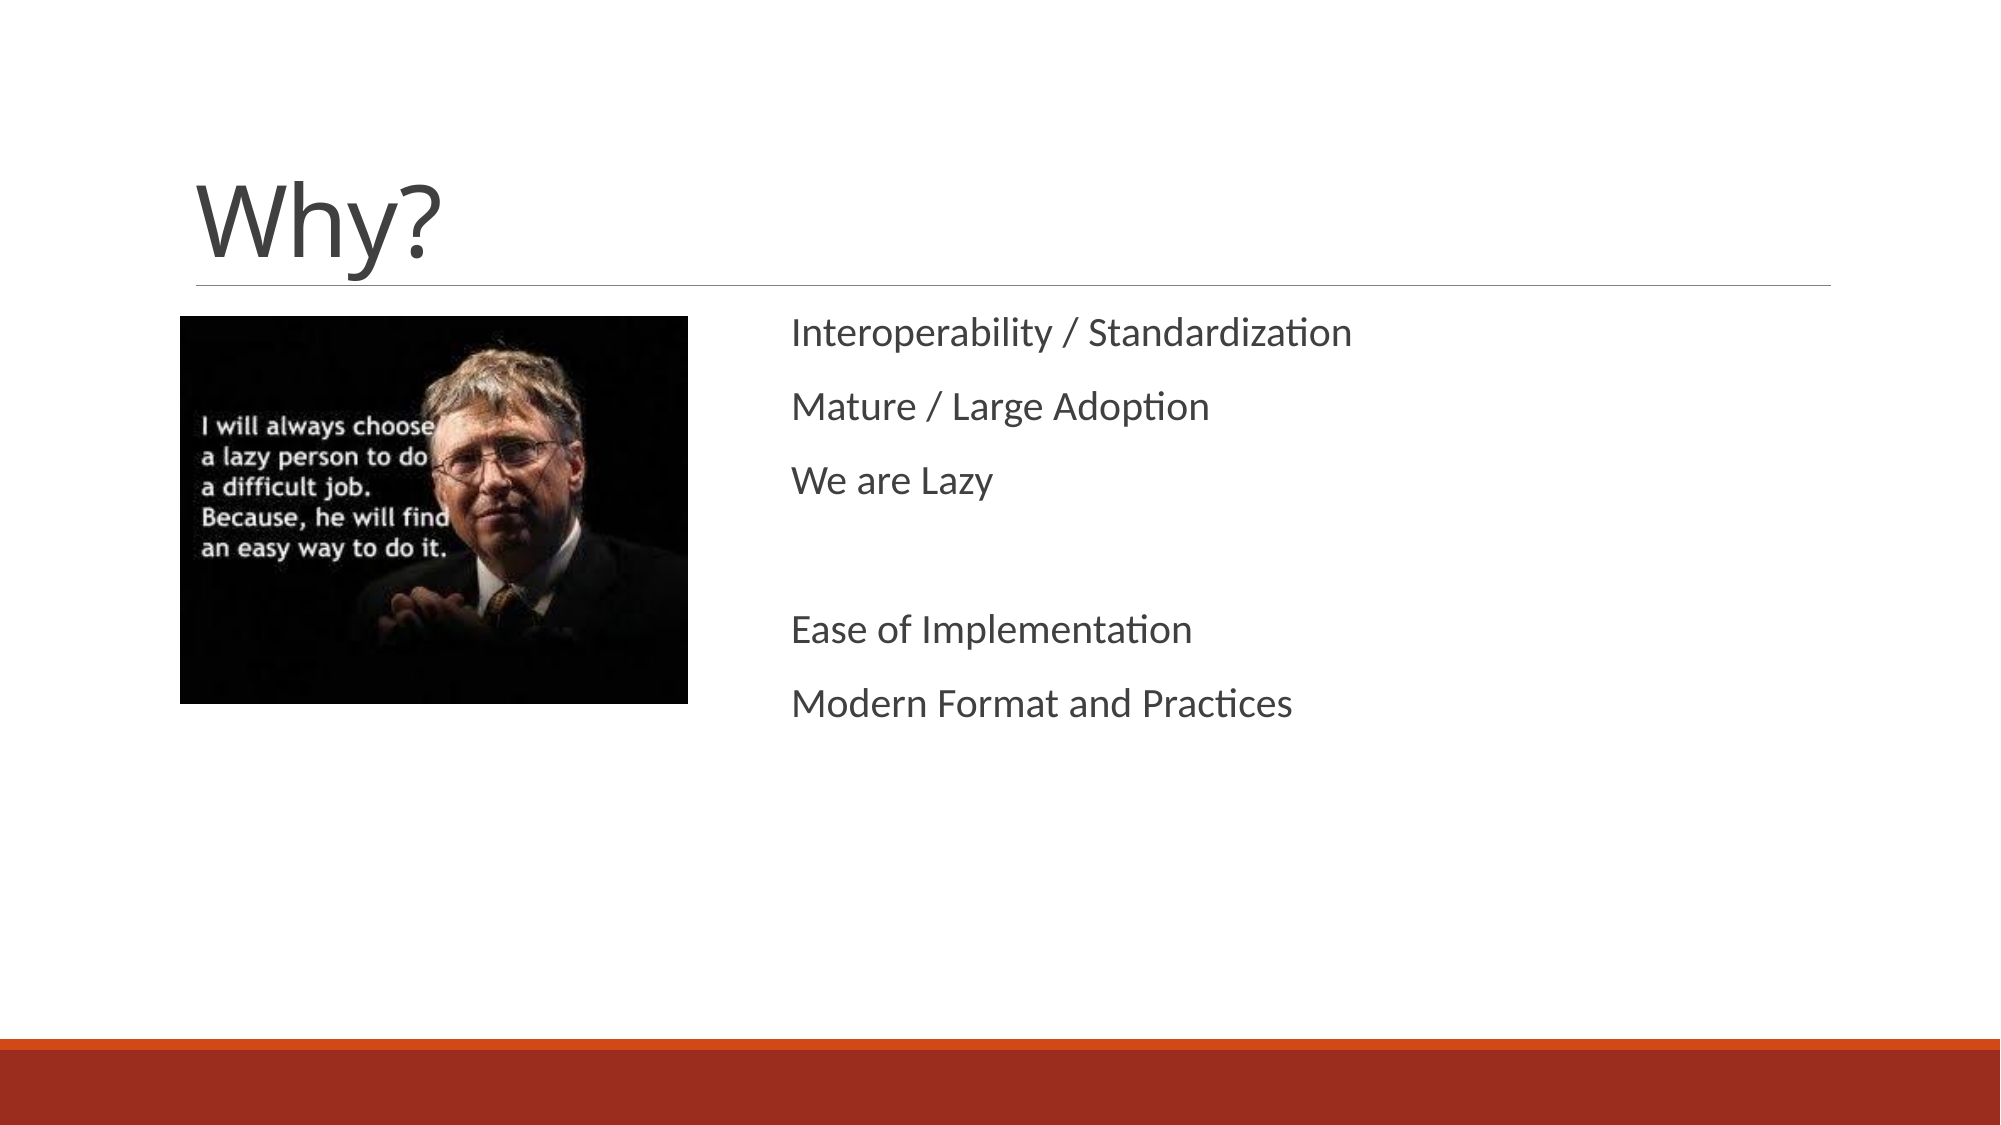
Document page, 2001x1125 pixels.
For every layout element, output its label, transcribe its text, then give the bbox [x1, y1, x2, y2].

list Interoperability / Standardization Mature / Large Adoption We are Lazy Ease of Implementation Modern Format and Practices [761, 302, 1830, 963]
title Why? [180, 47, 1830, 285]
picture [179, 315, 689, 705]
